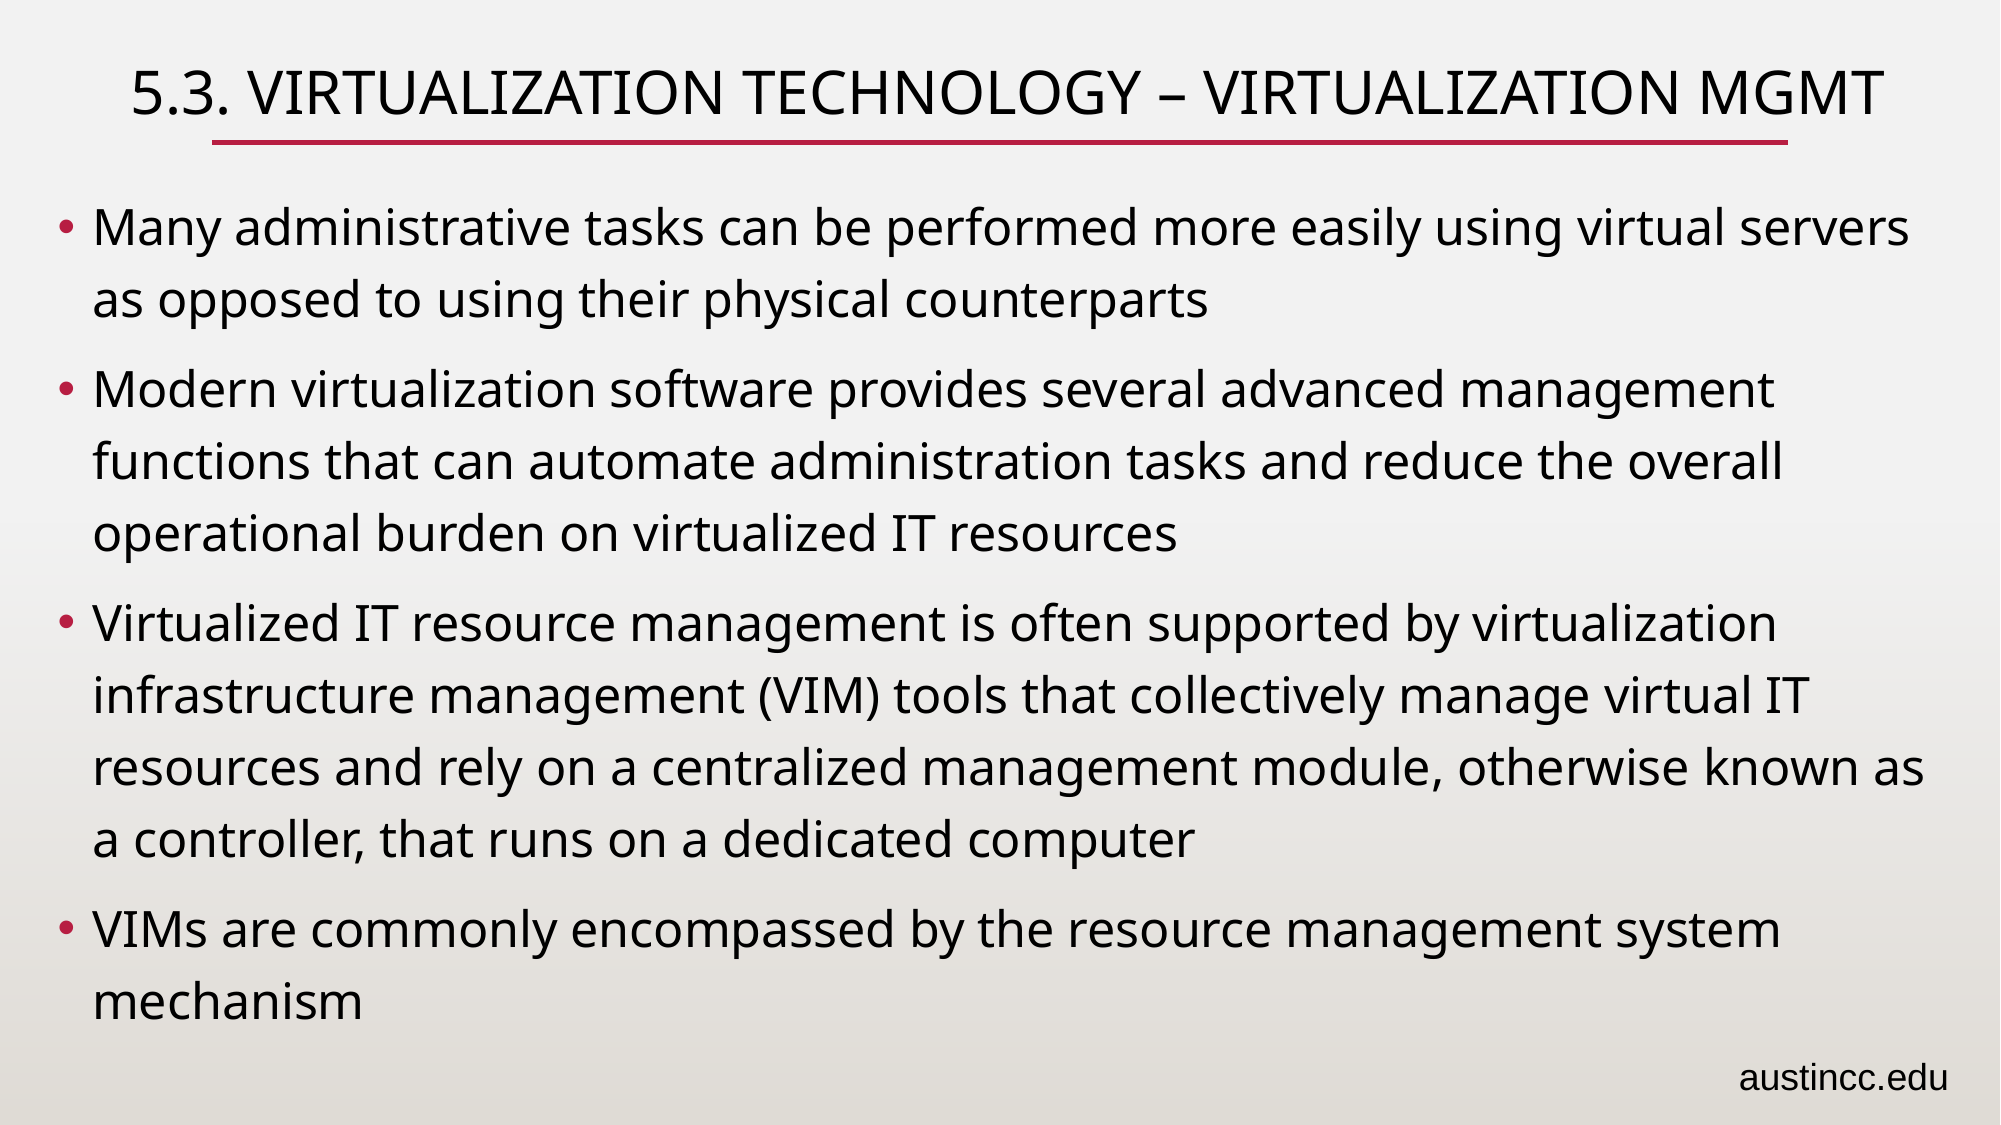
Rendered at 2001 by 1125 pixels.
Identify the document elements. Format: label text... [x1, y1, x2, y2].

title 5.3. Virtualization Technology – Virtualization Mgmt [115, 54, 1955, 137]
list Many administrative tasks can be performed more easily using virtual servers as opposed to using their physical counterparts Modern virtualization software provides several advanced management functions that can automate administration tasks and reduce the overall operational burden on virtualized IT resources Virtualized IT resource management is often supported by virtualization infrastructure management (VIM) tools that collectively manage virtual IT resources and rely on a centralized management module, otherwise known as a controller, that runs on a dedicated computer VIMs are commonly encompassed by the resource management system mechanism [42, 176, 1955, 1048]
